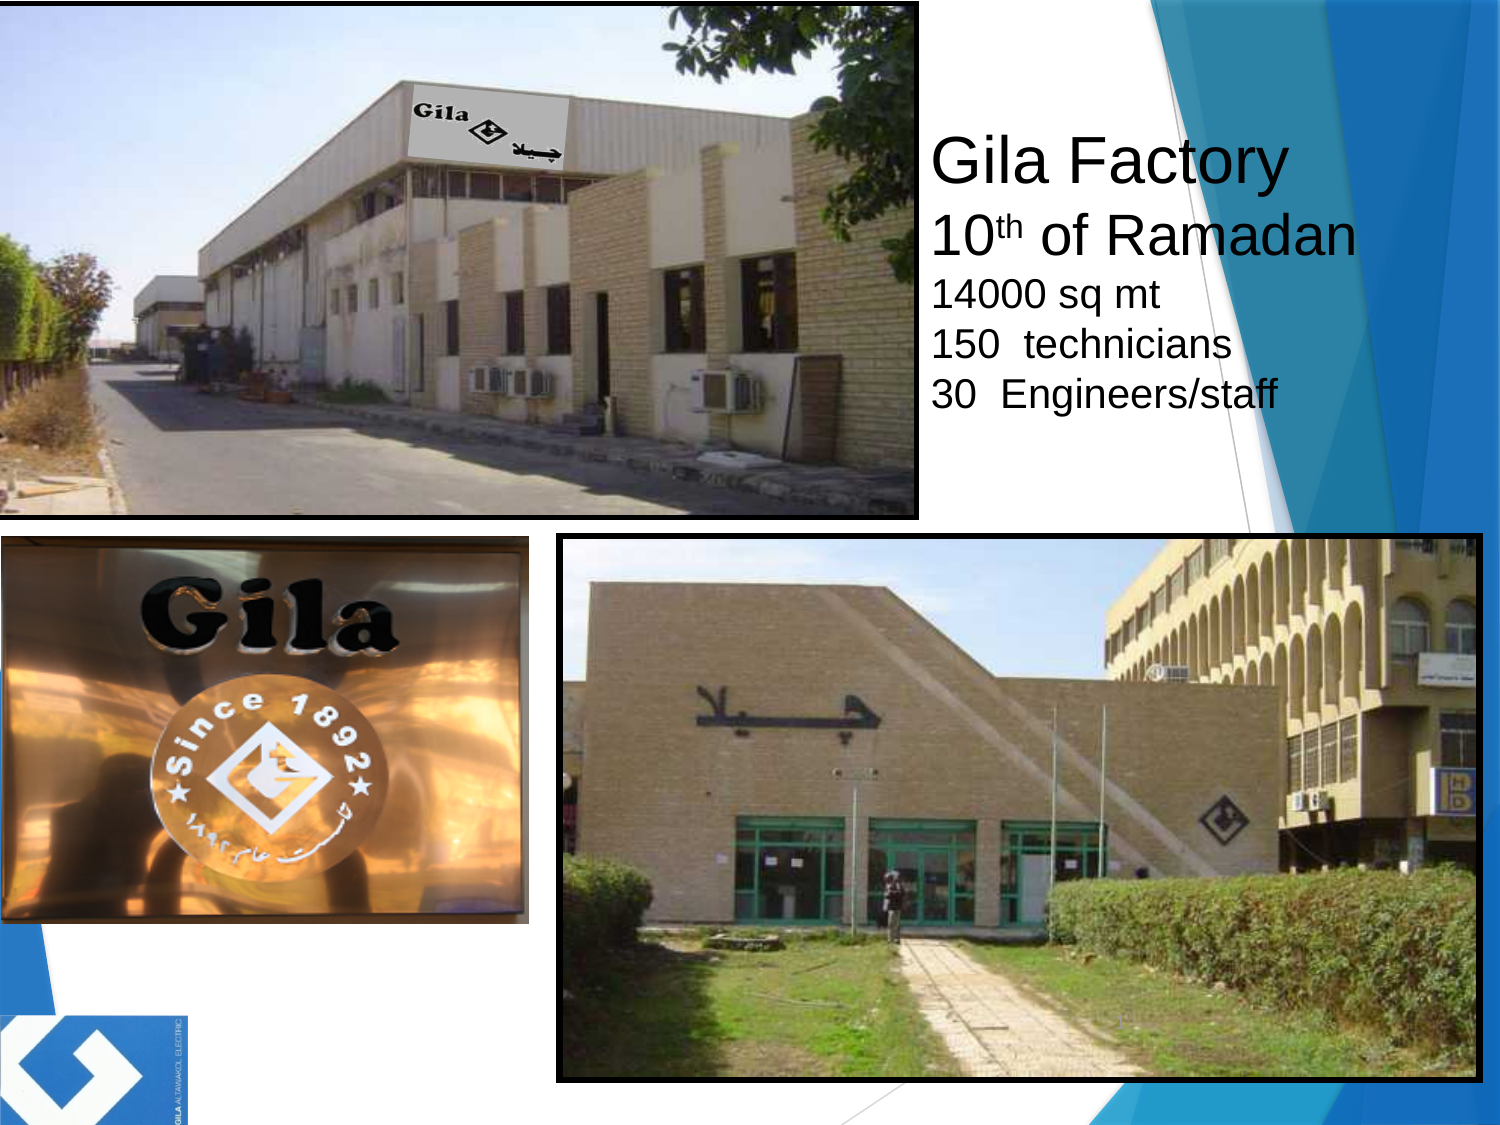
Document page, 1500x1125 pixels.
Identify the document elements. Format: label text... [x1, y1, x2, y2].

text_box Gila Factory 10th of Ramadan 14000 sq mt 150 technicians 30 Engineers/staff [918, 109, 1390, 425]
picture [0, 535, 529, 924]
title [825, 45, 1425, 537]
picture [561, 538, 1477, 1077]
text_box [0, 5, 915, 516]
picture [1, 980, 187, 1125]
